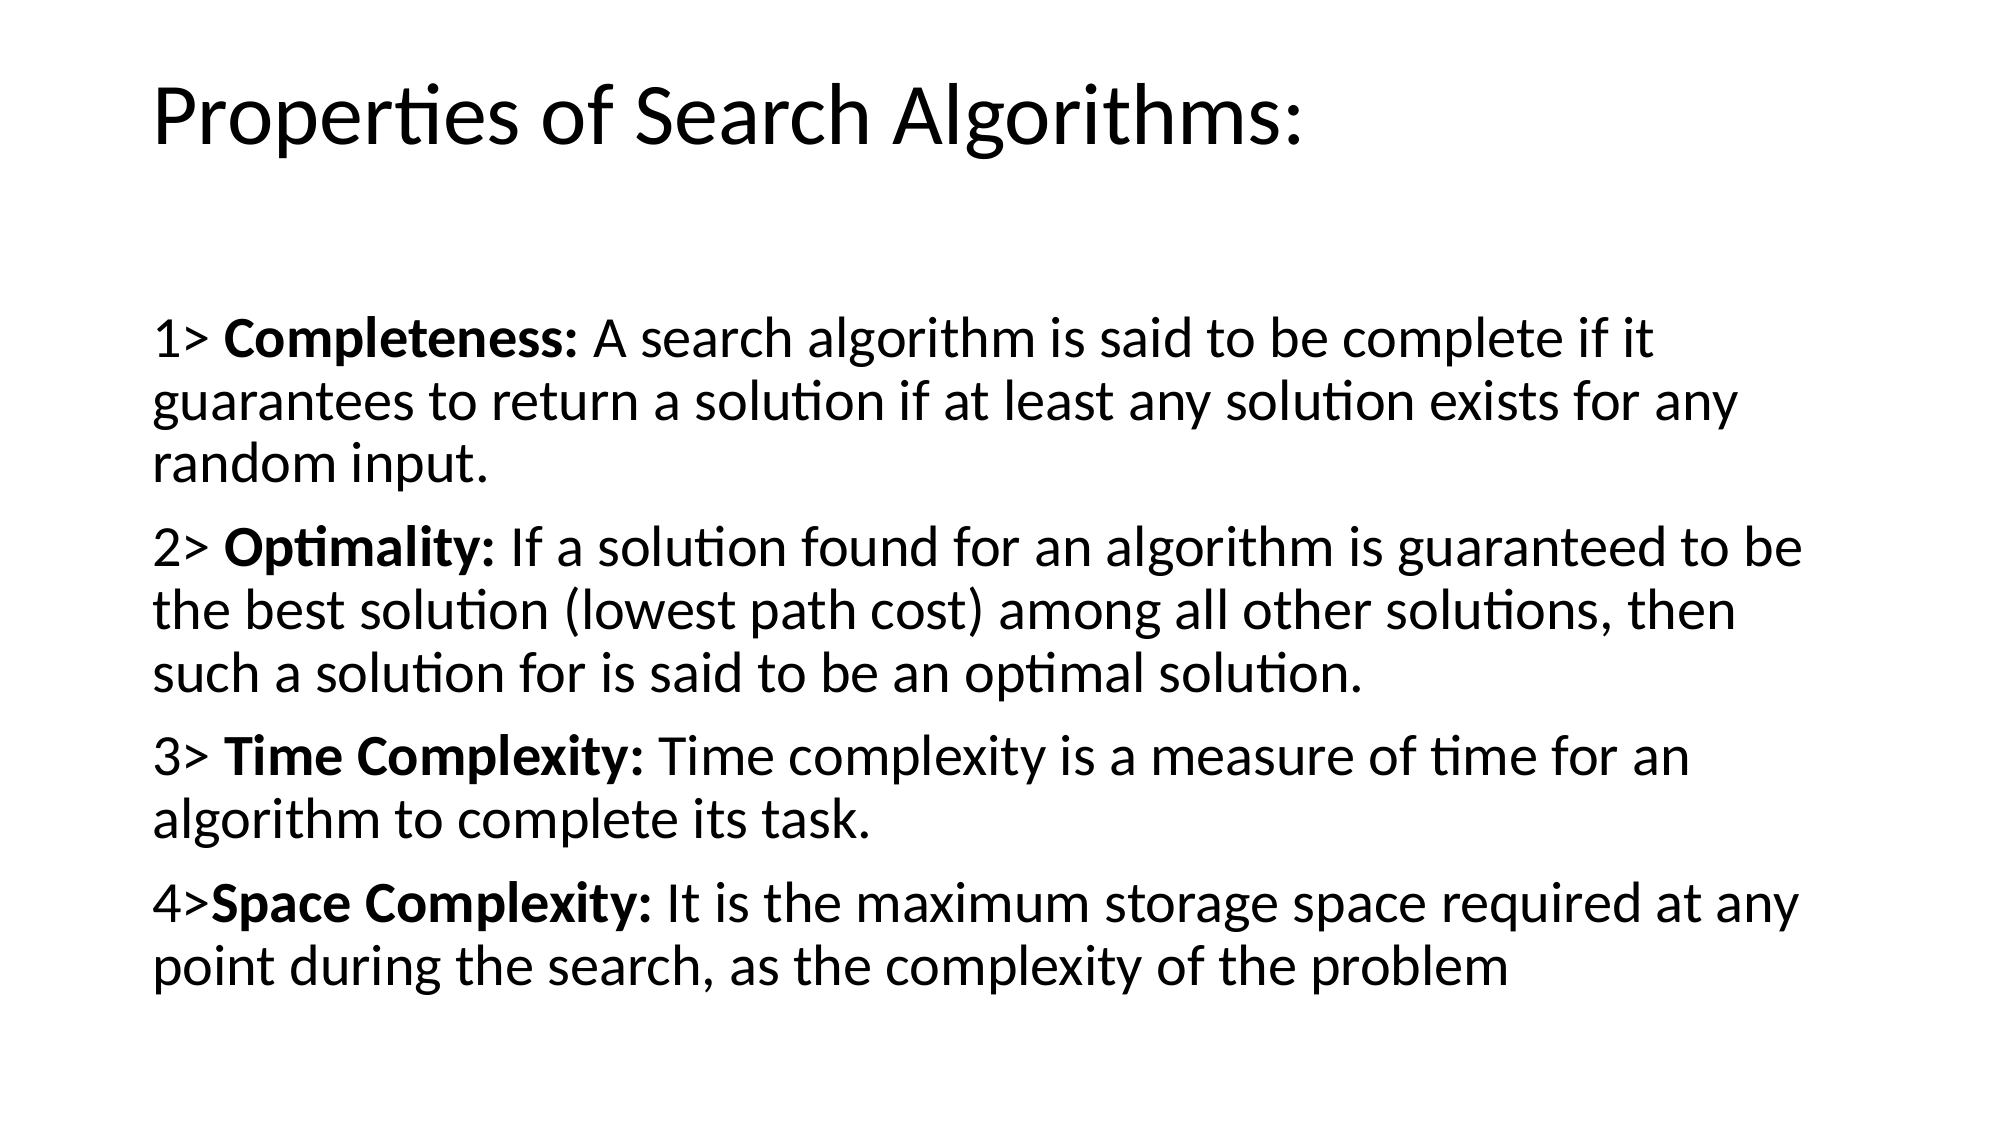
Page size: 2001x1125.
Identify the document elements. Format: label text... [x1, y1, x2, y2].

list 1> Completeness: A search algorithm is said to be complete if it guarantees to return a solution if at least any solution exists for any random input. 2> Optimality: If a solution found for an algorithm is guaranteed to be the best solution (lowest path cost) among all other solutions, then such a solution for is said to be an optimal solution. 3> Time Complexity: Time complexity is a measure of time for an algorithm to complete its task. 4>Space Complexity: It is the maximum storage space required at any point during the search, as the complexity of the problem [137, 299, 1863, 1014]
title Properties of Search Algorithms: [137, 59, 1863, 278]
